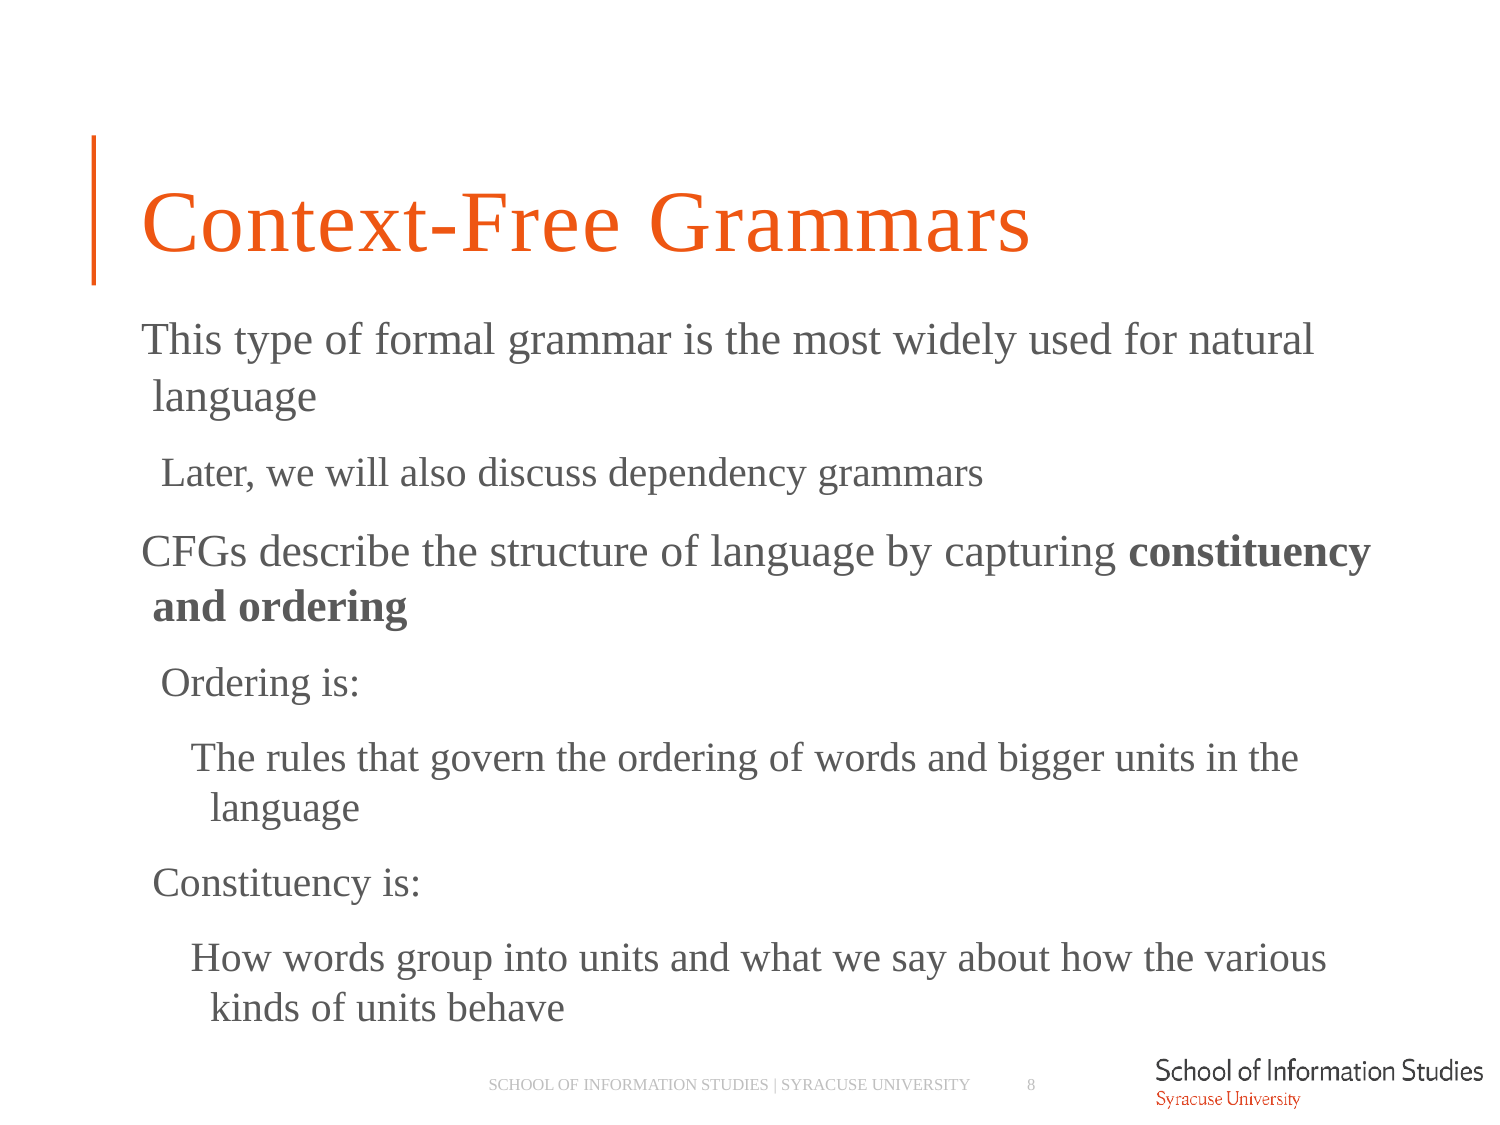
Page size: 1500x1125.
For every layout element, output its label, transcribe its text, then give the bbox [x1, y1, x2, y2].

title Context-Free Grammars [138, 162, 1040, 353]
text_box This type of formal grammar is the most widely used for natural language ­ Later, we will also discuss dependency grammars CFGs describe the structure of language by capturing constituency and ordering ­ Ordering is: ­ The rules that govern the ordering of words and bigger units in the language ­ Constituency is: ­ How words group into units and what we say about how the various kinds of units behave [139, 307, 1378, 1030]
slide_number 8 [1020, 1064, 1042, 1125]
picture [1156, 1058, 1483, 1109]
footer SCHOOL OF INFORMATION STUDIES | SYRACUSE UNIVERSITY [486, 1073, 979, 1125]
